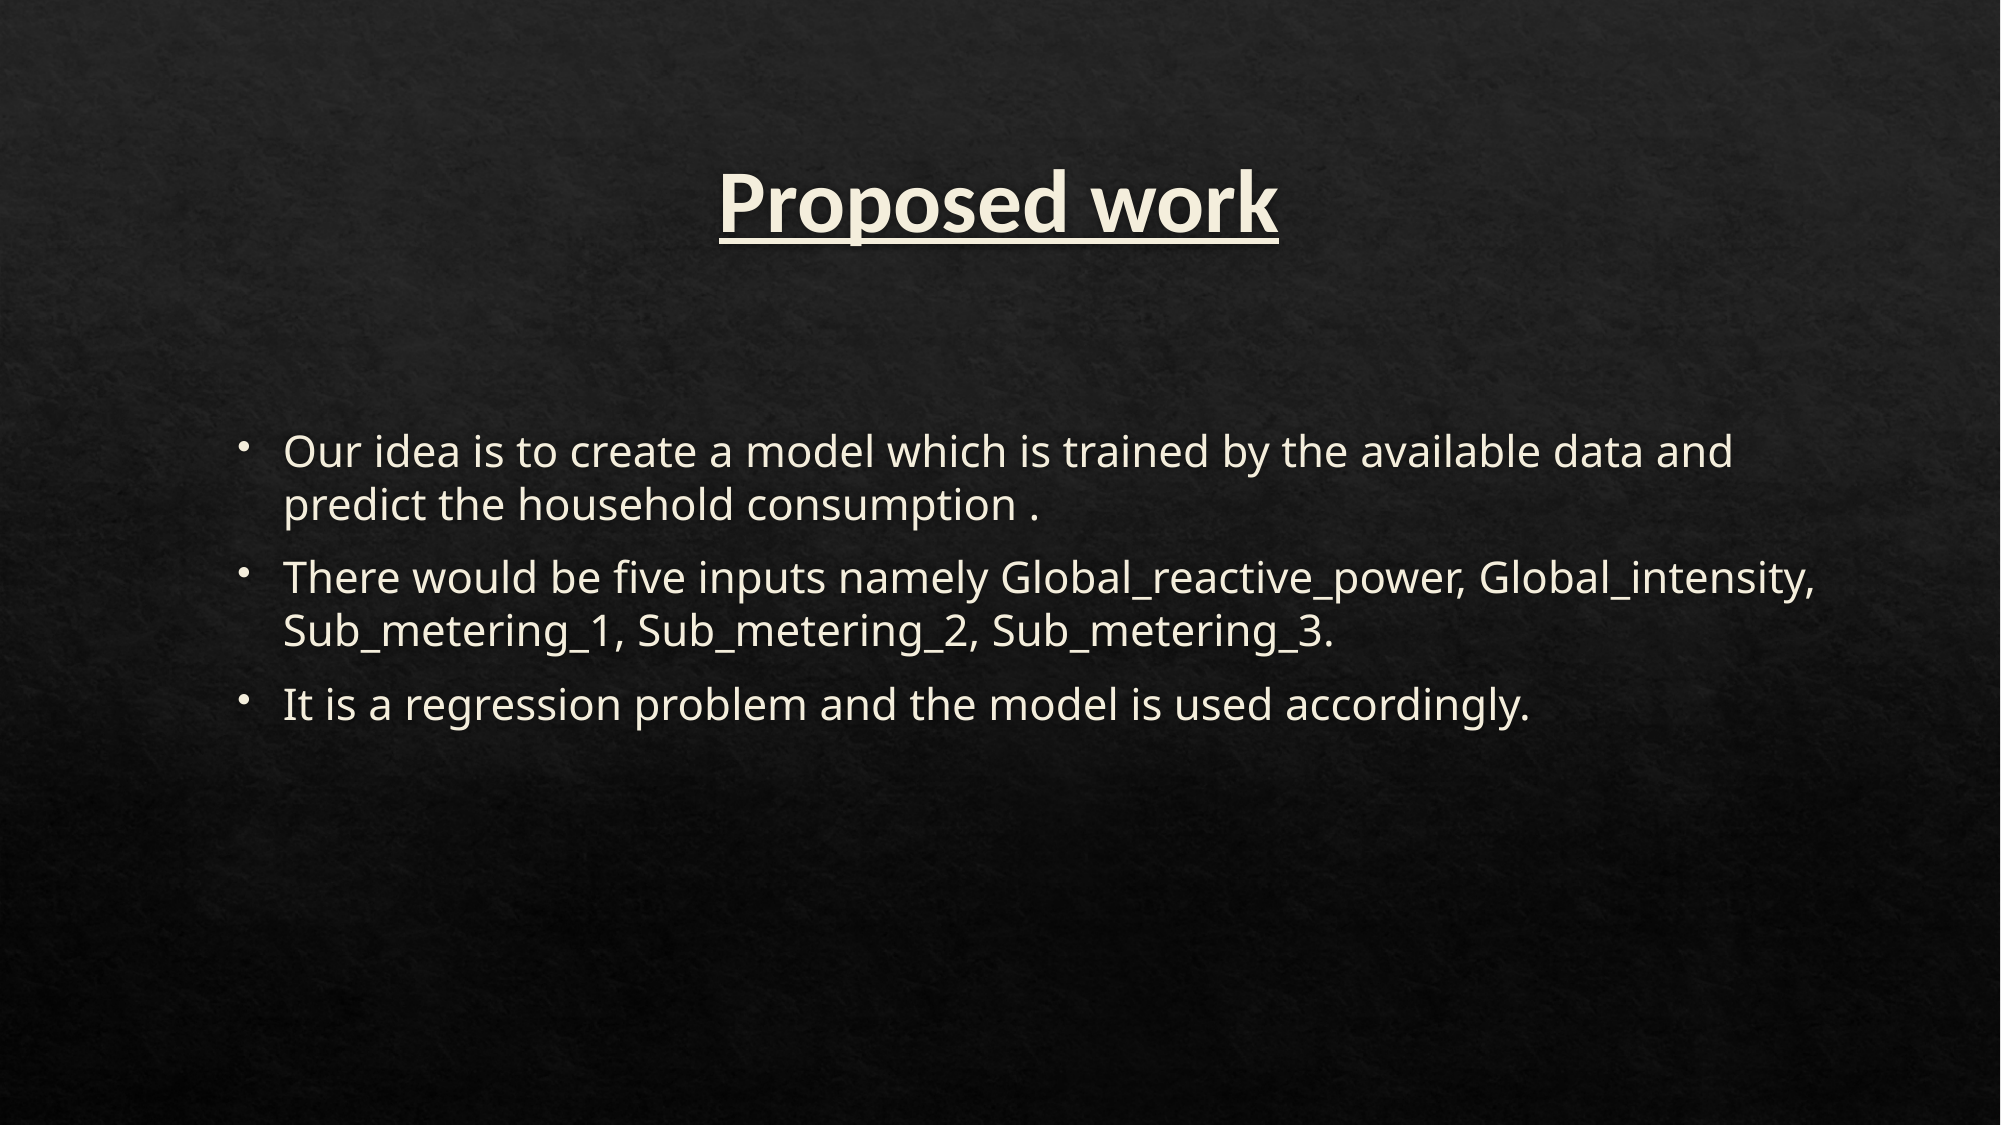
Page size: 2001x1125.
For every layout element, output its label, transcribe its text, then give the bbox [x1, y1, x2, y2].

title Proposed work [149, 99, 1849, 307]
list Our idea is to create a model which is trained by the available data and predict the household consumption . There would be five inputs namely Global_reactive_power, Global_intensity, Sub_metering_1, Sub_metering_2, Sub_metering_3. It is a regression problem and the model is used accordingly. [149, 416, 1849, 950]
